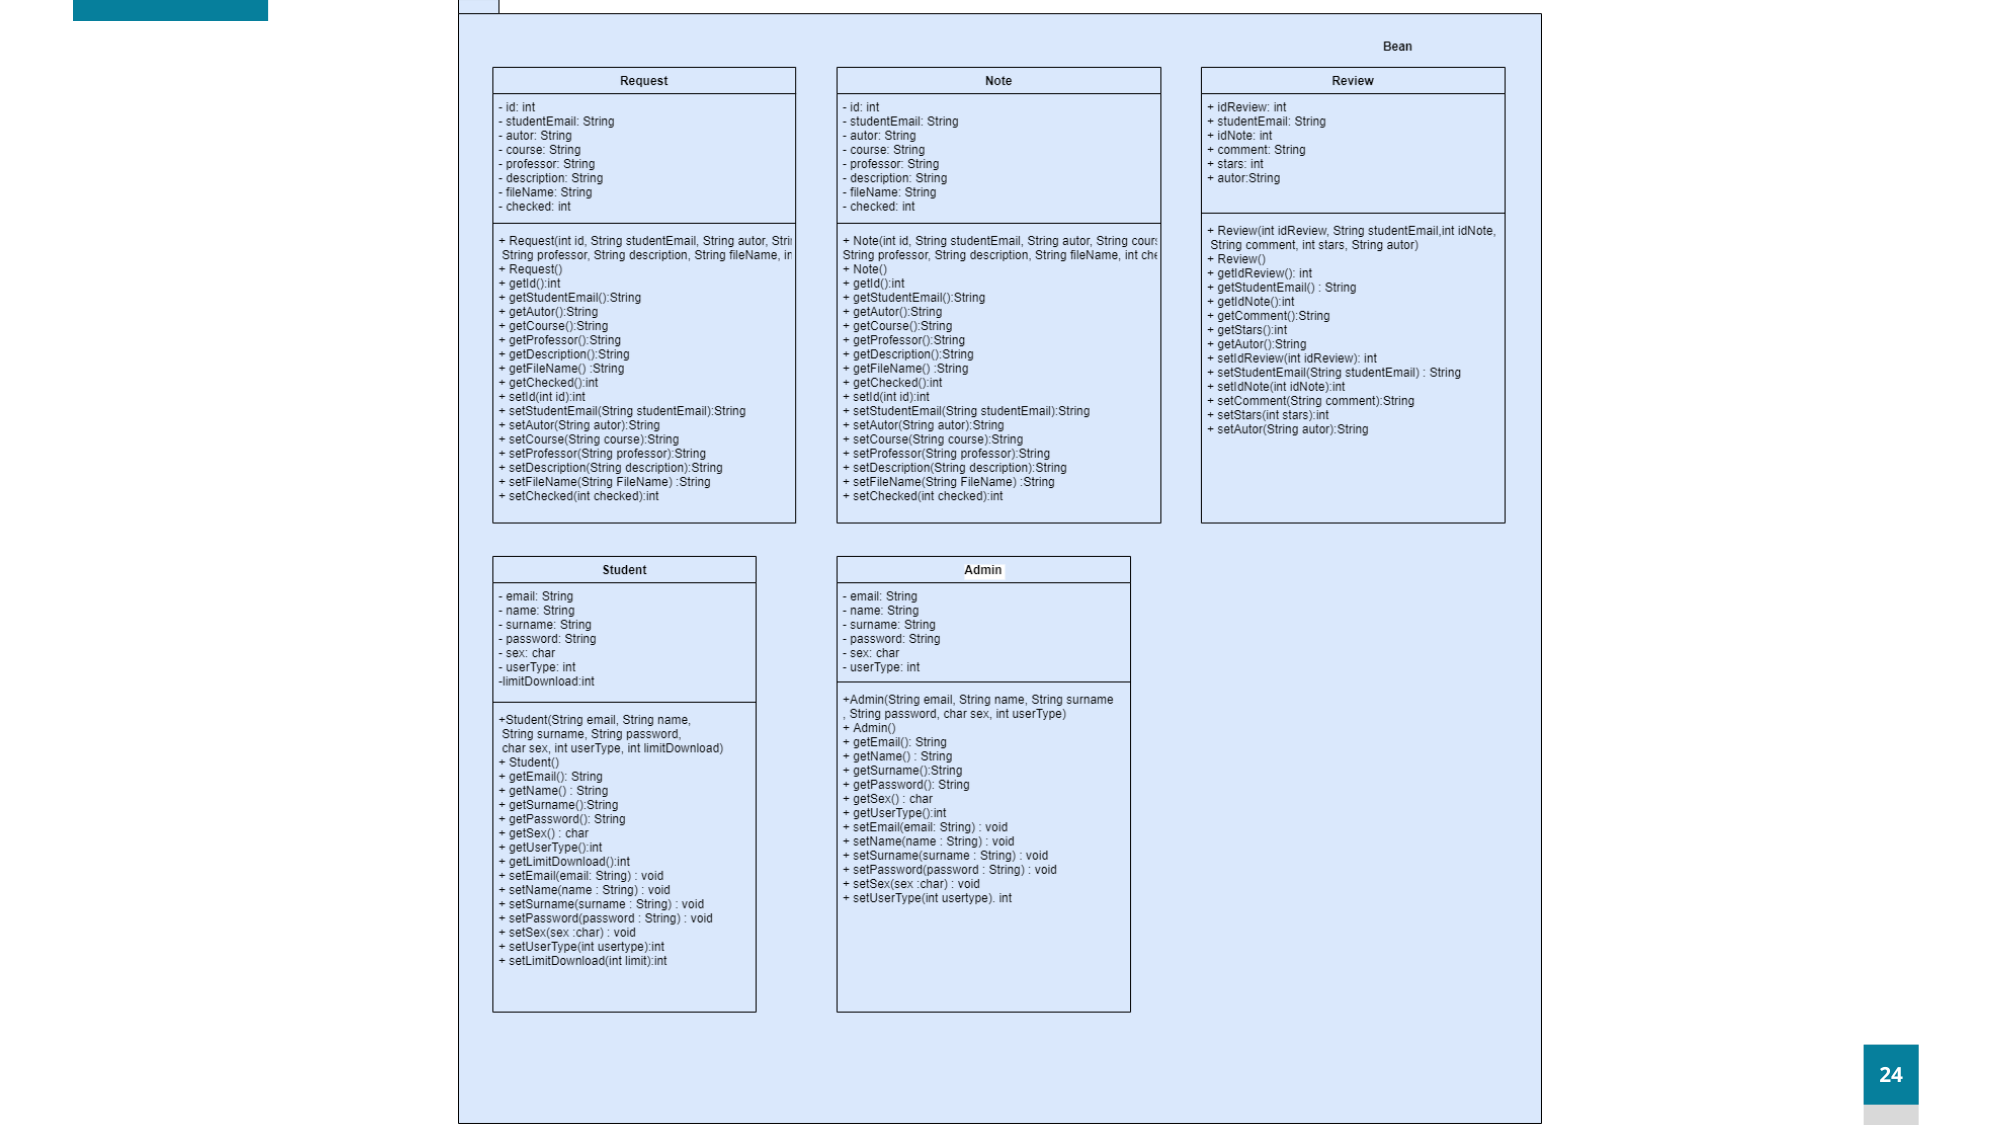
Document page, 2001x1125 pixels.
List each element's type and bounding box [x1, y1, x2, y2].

picture [458, 0, 1542, 1125]
